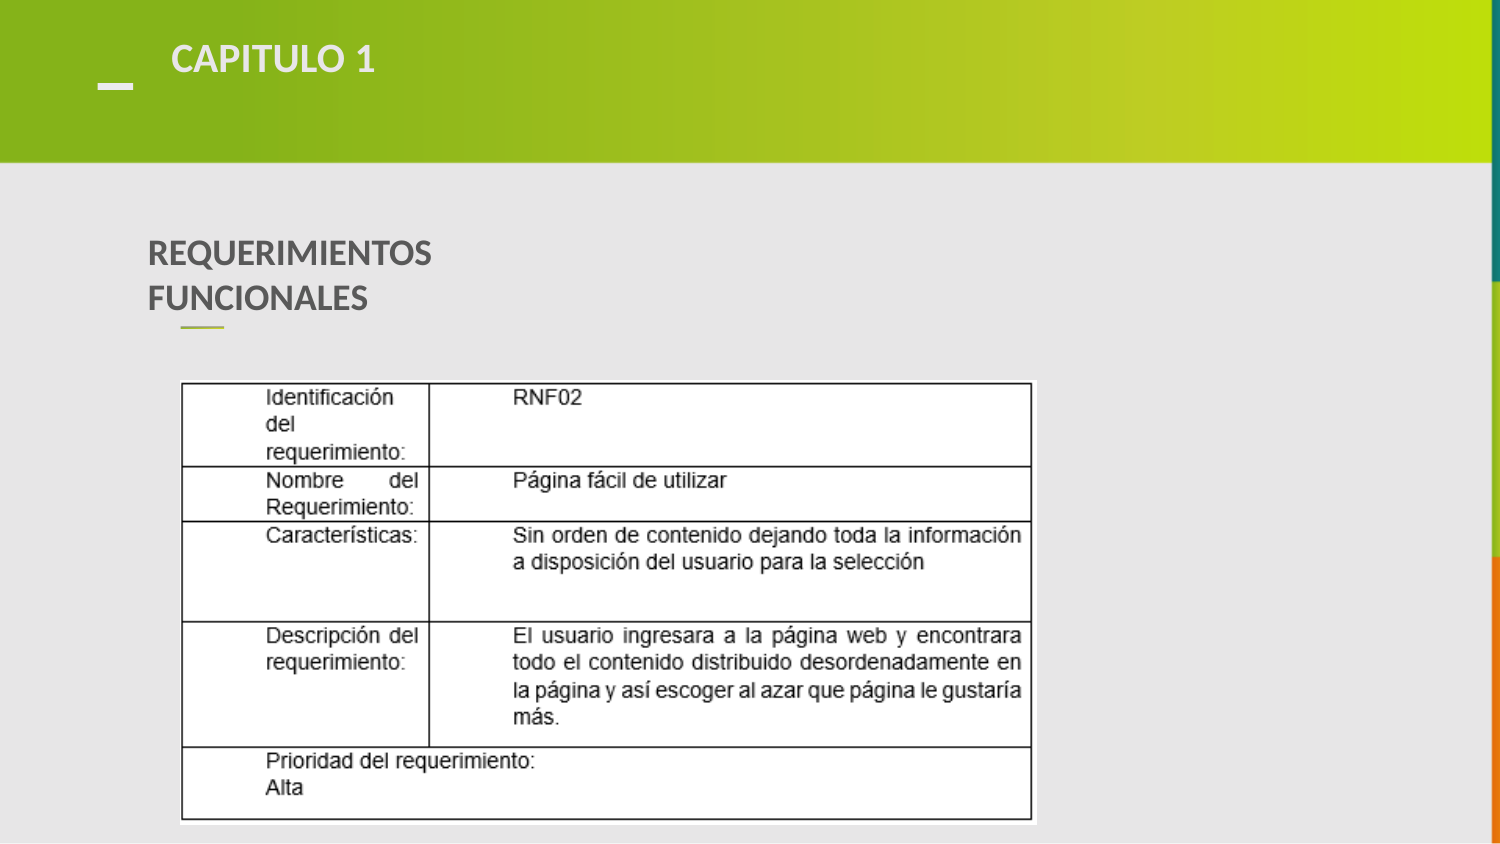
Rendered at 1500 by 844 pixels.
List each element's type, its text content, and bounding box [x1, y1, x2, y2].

picture [0, 0, 1500, 844]
text_box CAPITULO 1 [156, 23, 582, 89]
text_box REQUERIMIENTOS FUNCIONALES [133, 220, 559, 326]
